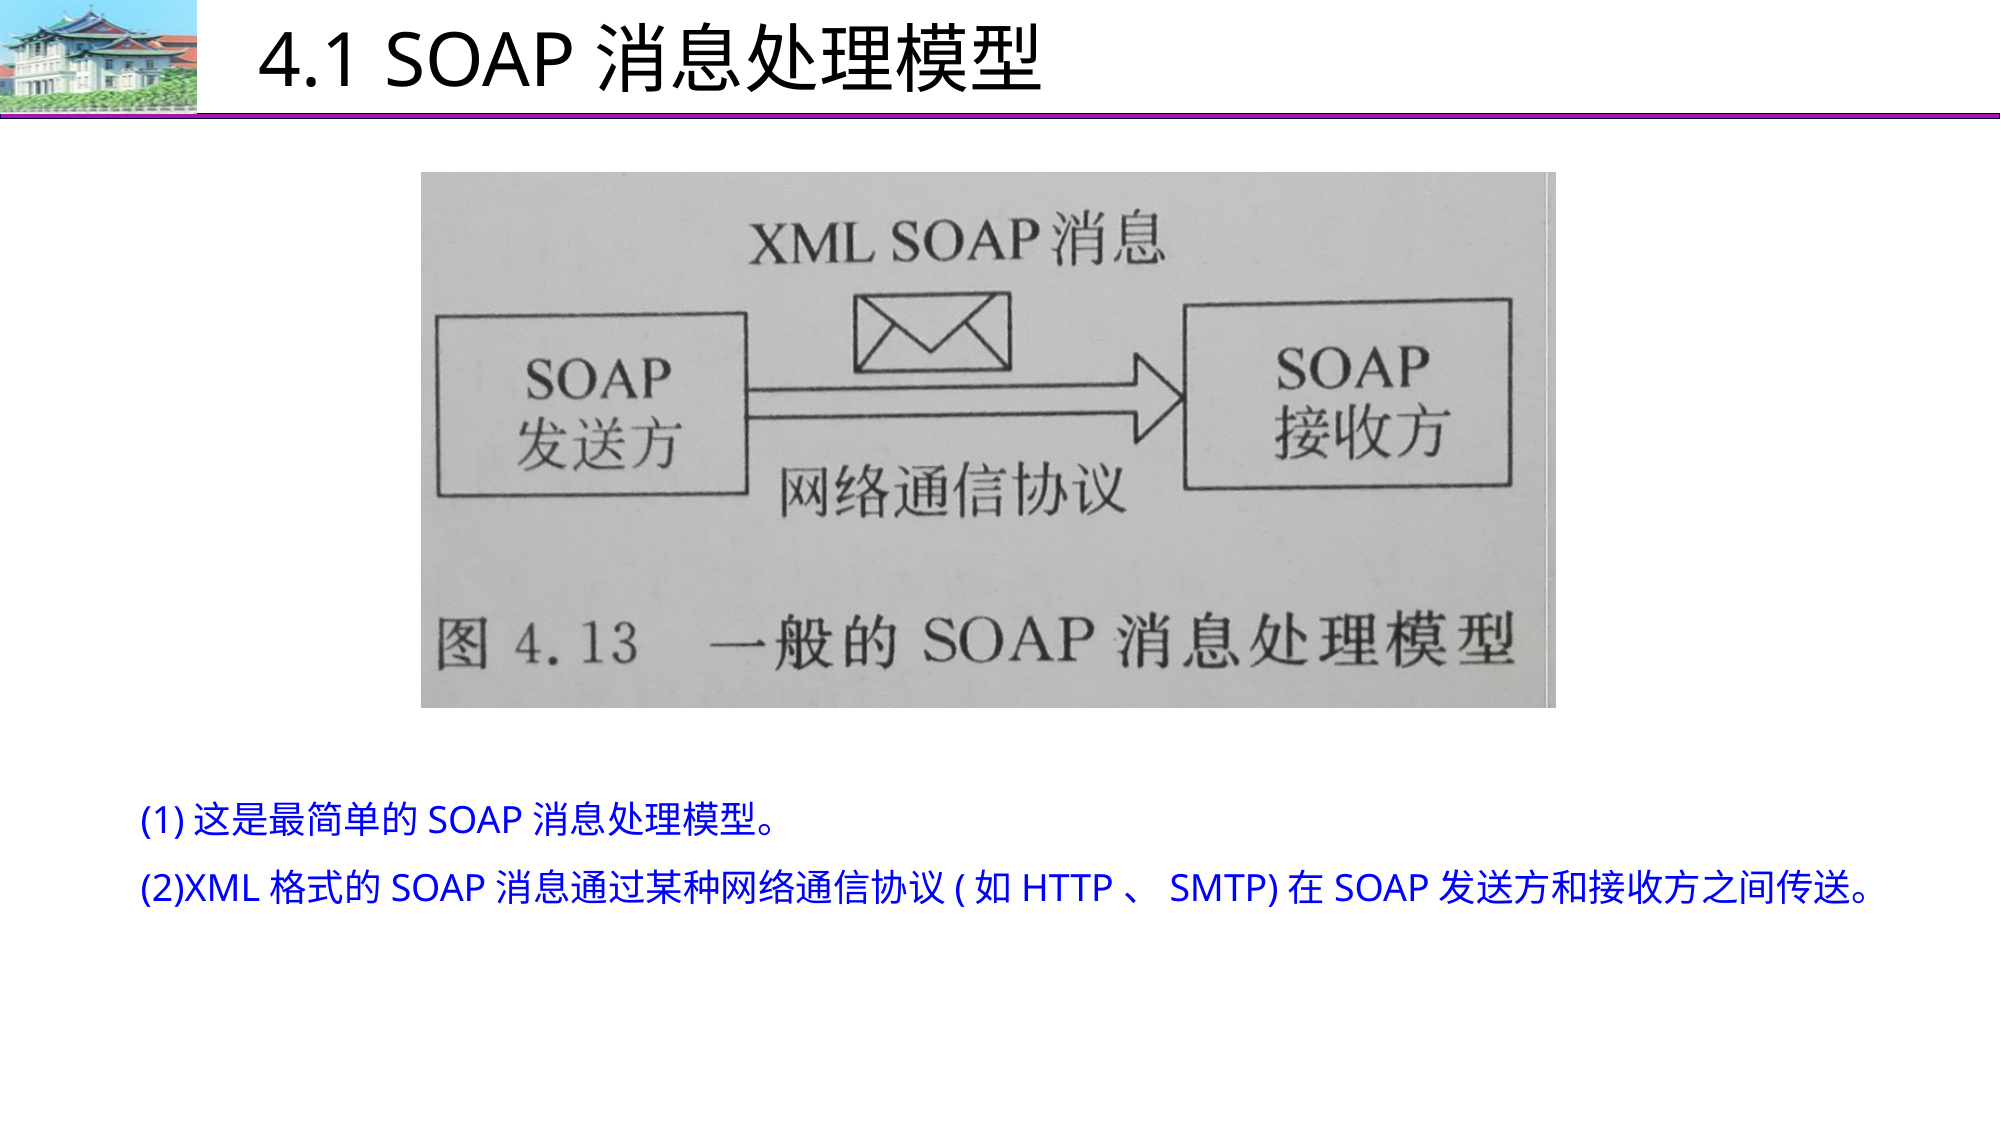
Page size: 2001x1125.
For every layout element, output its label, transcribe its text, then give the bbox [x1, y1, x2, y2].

text_box (1)这是最简单的SOAP消息处理模型。 (2)XML格式的SOAP消息通过某种网络通信协议(如HTTP、SMTP)在SOAP发送方和接收方之间传送。 [125, 766, 1910, 916]
picture [0, 0, 197, 114]
title 4.1 SOAP消息处理模型 [244, 0, 2000, 114]
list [420, 172, 1556, 708]
